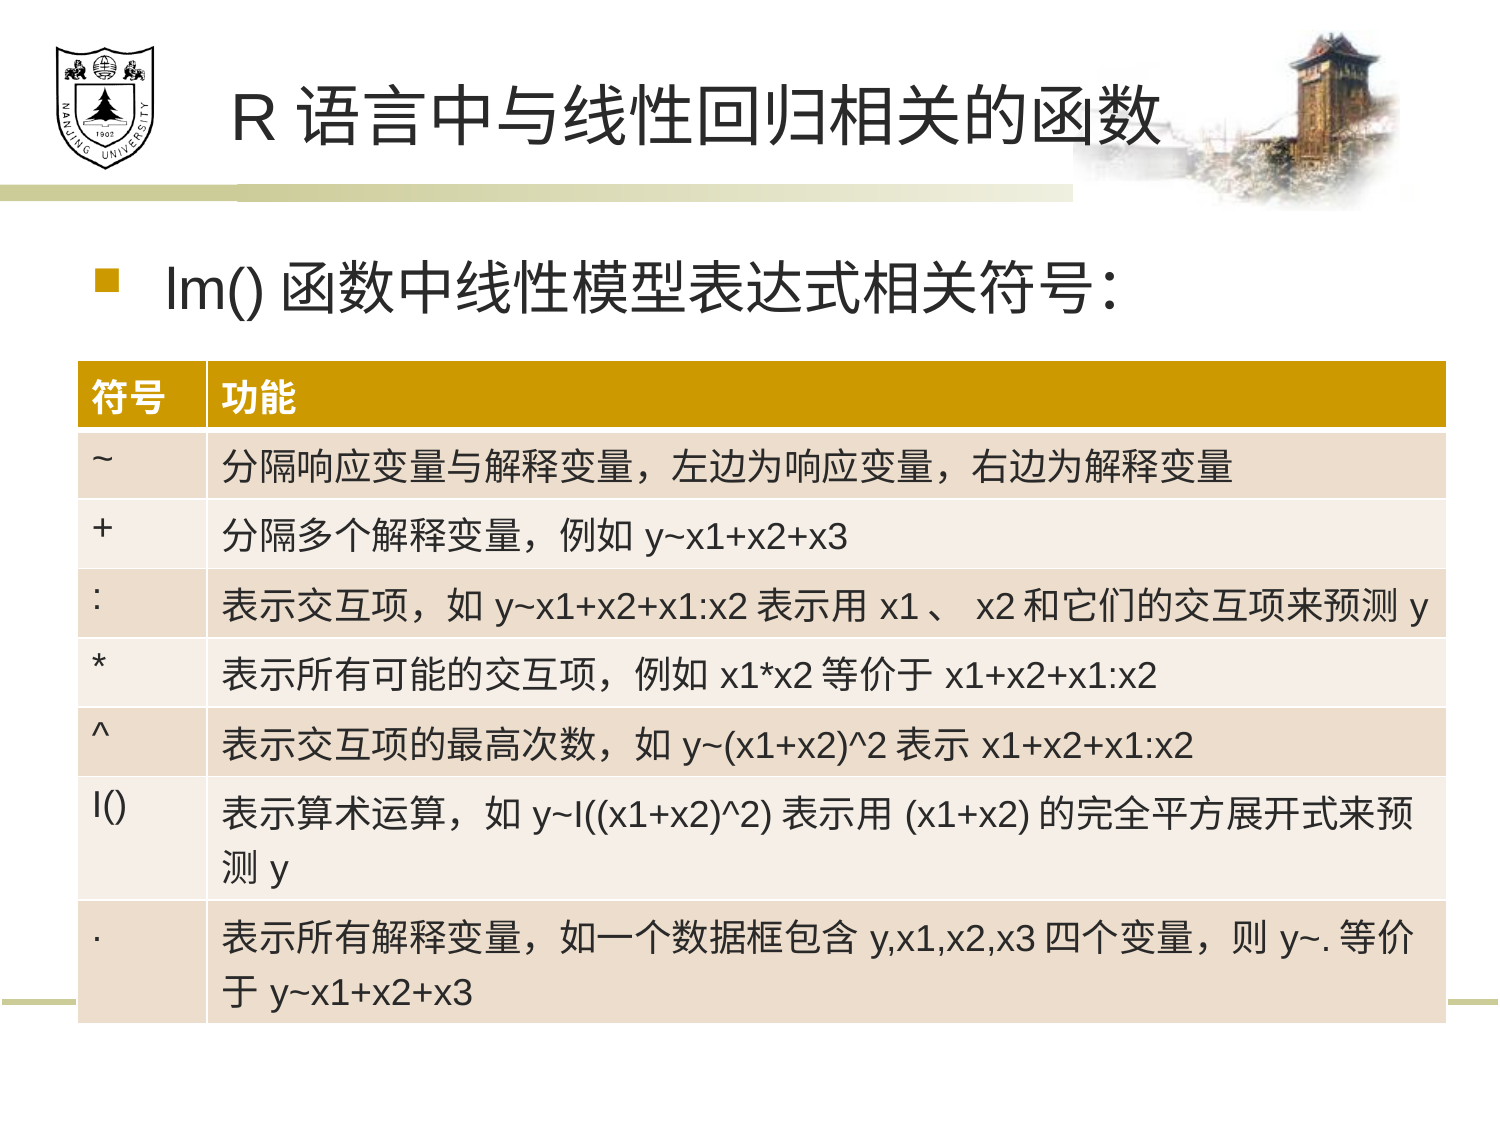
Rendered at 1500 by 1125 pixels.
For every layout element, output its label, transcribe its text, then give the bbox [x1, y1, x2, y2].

table_cell 表示所有可能的交互项，例如x1*x2等价于x1+x2+x1:x2 [208, 639, 1446, 706]
table_cell 表示算术运算，如y~I((x1+x2)^2)表示用(x1+x2)的完全平方展开式来预测y [208, 777, 1446, 899]
title R语言中与线性回归相关的函数 [171, 66, 1223, 161]
table_cell ^ [78, 708, 206, 776]
table_cell + [78, 500, 206, 568]
picture [50, 42, 160, 173]
table_header 功能 [208, 361, 1446, 427]
picture [1448, 999, 1498, 1005]
table_cell . [78, 901, 206, 1023]
picture [1073, 30, 1400, 211]
table_cell ~ [78, 433, 206, 498]
table_cell 表示交互项的最高次数，如y~(x1+x2)^2表示x1+x2+x1:x2 [208, 708, 1446, 776]
table_header 符号 [78, 361, 206, 427]
table_cell I() [78, 777, 206, 899]
table_cell : [78, 569, 206, 637]
list lm()函数中线性模型表达式相关符号： [76, 243, 1413, 360]
table_cell 分隔多个解释变量，例如y~x1+x2+x3 [208, 500, 1446, 568]
picture [2, 999, 76, 1005]
table_cell * [78, 639, 206, 706]
table_cell 分隔响应变量与解释变量，左边为响应变量，右边为解释变量 [208, 433, 1446, 498]
table_cell 表示交互项，如y~x1+x2+x1:x2表示用x1、x2和它们的交互项来预测y [208, 569, 1446, 637]
table_cell 表示所有解释变量，如一个数据框包含y,x1,x2,x3四个变量，则y~.等价于y~x1+x2+x3 [208, 901, 1446, 1023]
